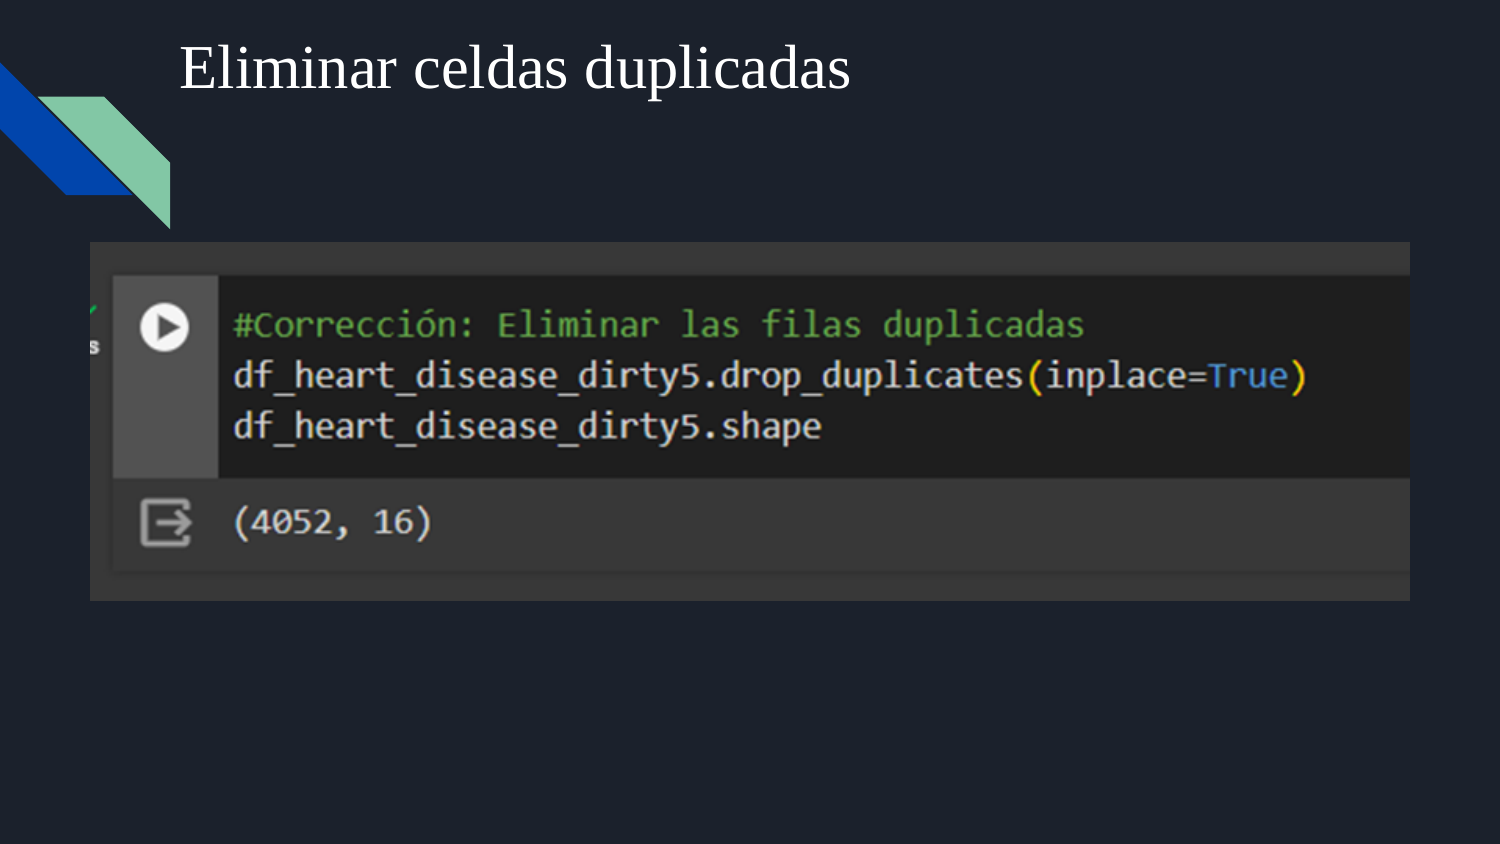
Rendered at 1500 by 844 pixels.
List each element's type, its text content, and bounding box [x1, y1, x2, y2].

text_box Eliminar celdas duplicadas [89, 0, 1411, 117]
picture [90, 242, 1410, 601]
